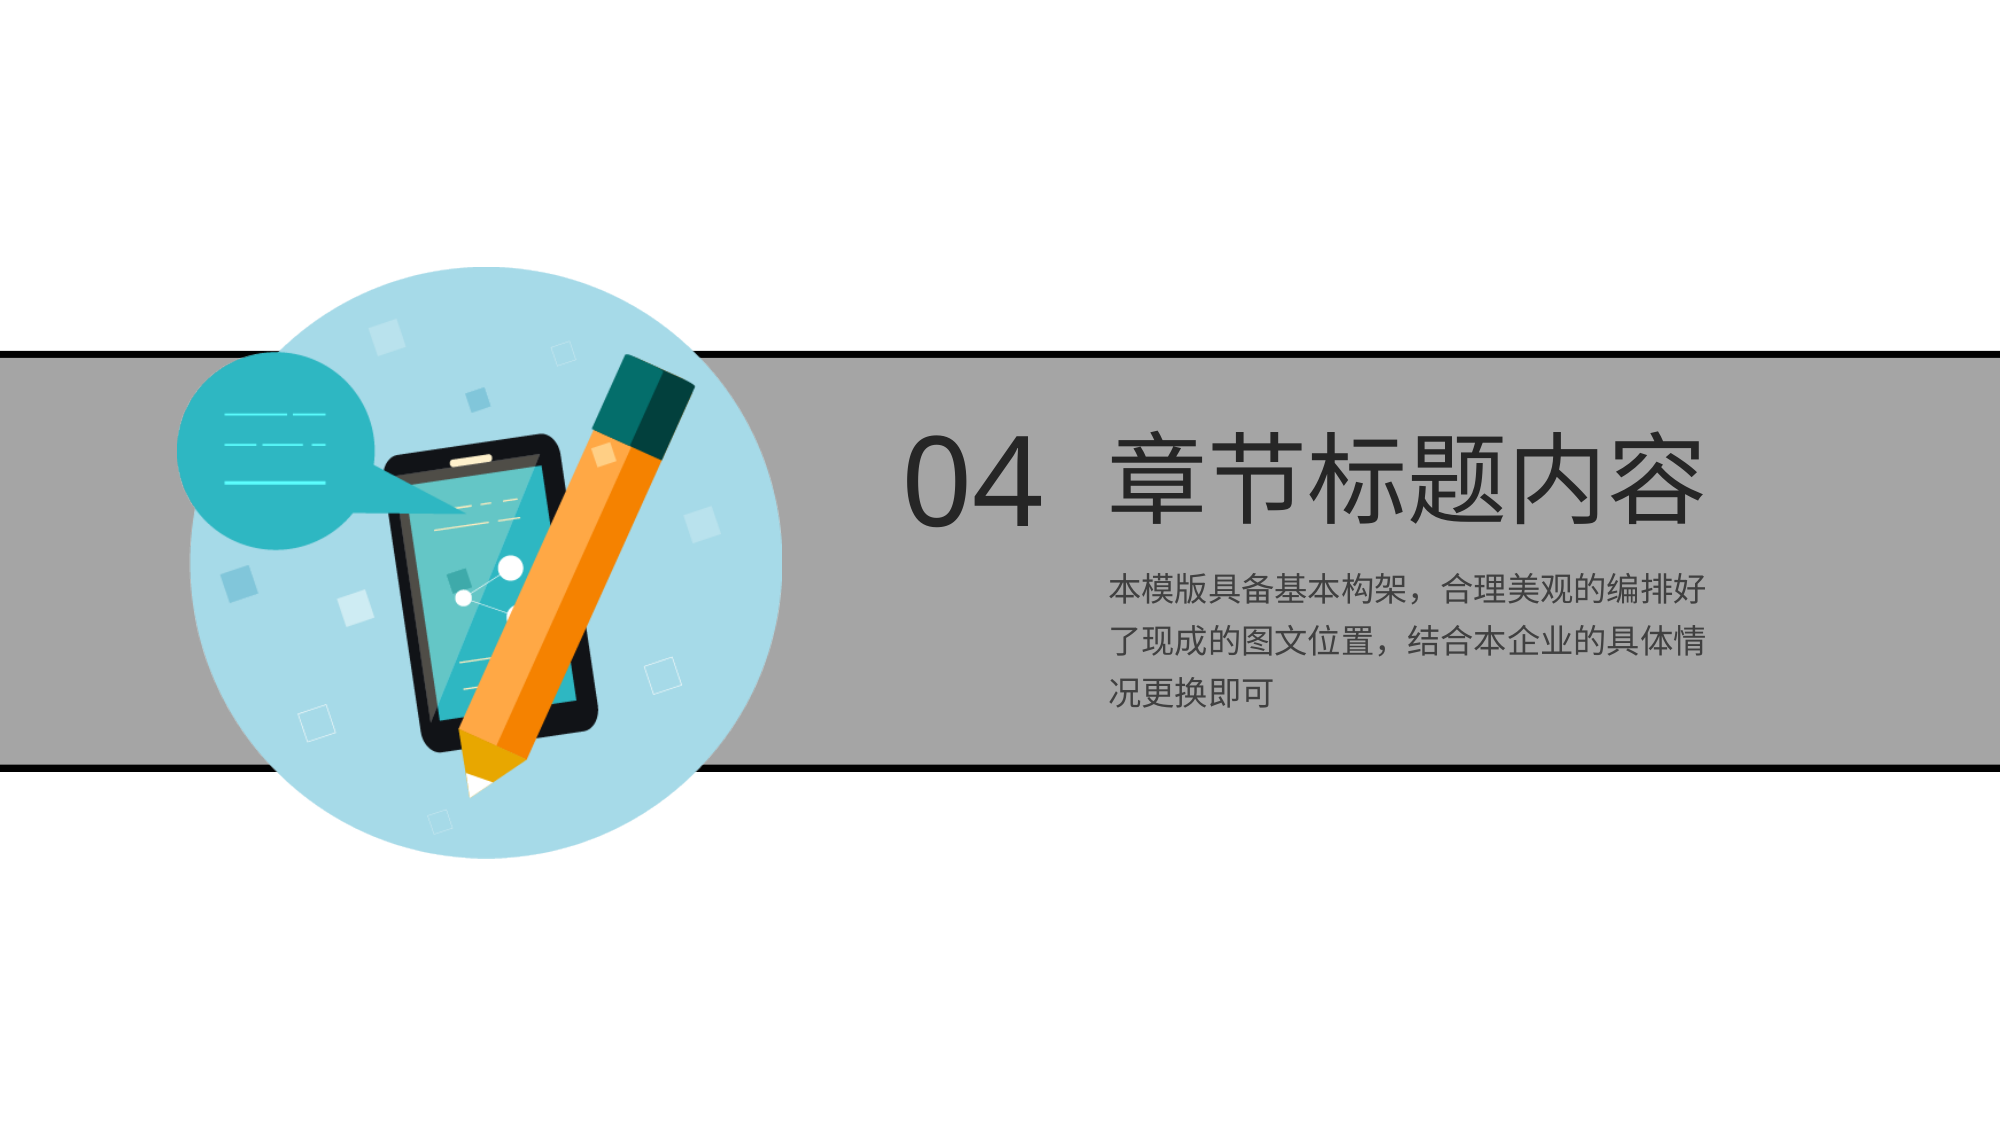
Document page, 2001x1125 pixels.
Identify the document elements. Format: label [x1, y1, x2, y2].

text_box [0, 350, 177, 772]
picture [177, 267, 782, 859]
text_box [782, 350, 2000, 772]
